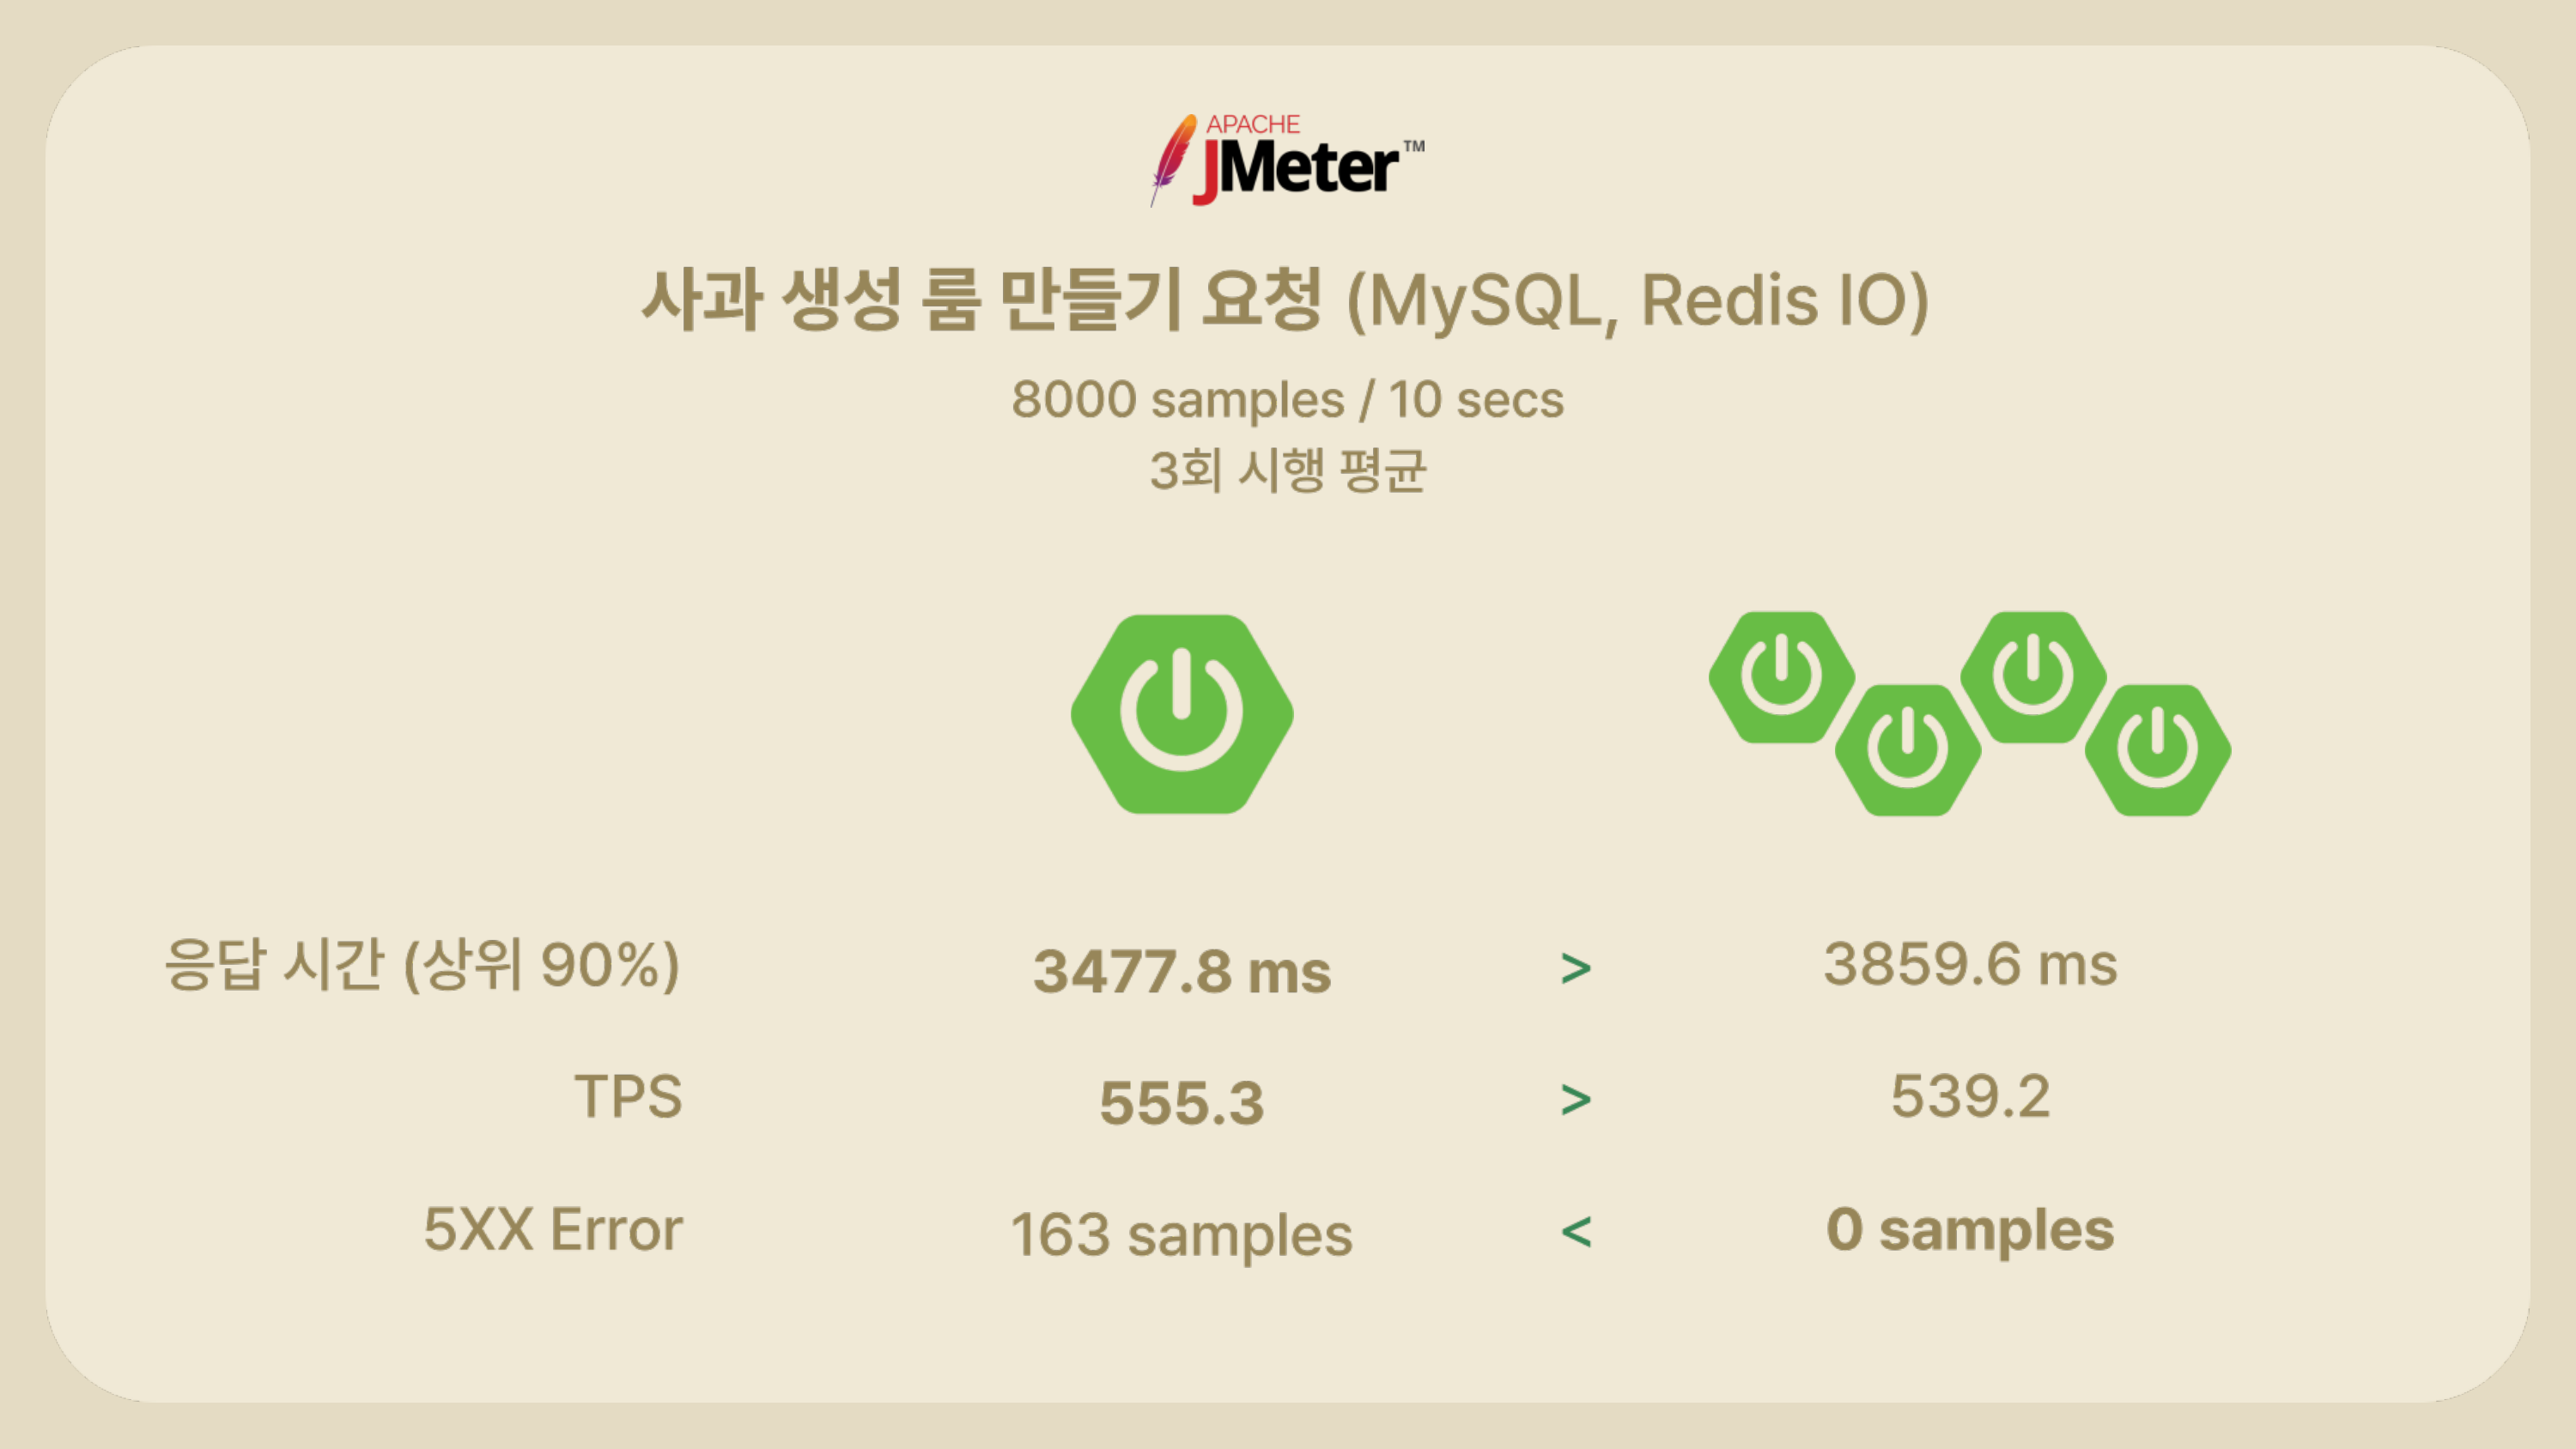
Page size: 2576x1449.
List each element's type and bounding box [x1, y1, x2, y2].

picture [1634, 1178, 2143, 1291]
picture [282, 1046, 710, 1146]
text_box [1071, 603, 1294, 827]
picture [118, 913, 707, 1028]
picture [847, 1185, 1381, 1295]
text_box [45, 45, 2530, 1404]
picture [1496, 1178, 1623, 1289]
picture [847, 919, 1360, 1022]
picture [1496, 1046, 1623, 1157]
text_box [1709, 604, 2232, 824]
picture [847, 1052, 1290, 1153]
picture [1496, 914, 1623, 1026]
picture [484, 240, 1961, 524]
picture [1634, 1046, 2075, 1146]
picture [1634, 913, 2146, 1014]
picture [228, 1178, 711, 1278]
text_box [1151, 114, 1425, 209]
